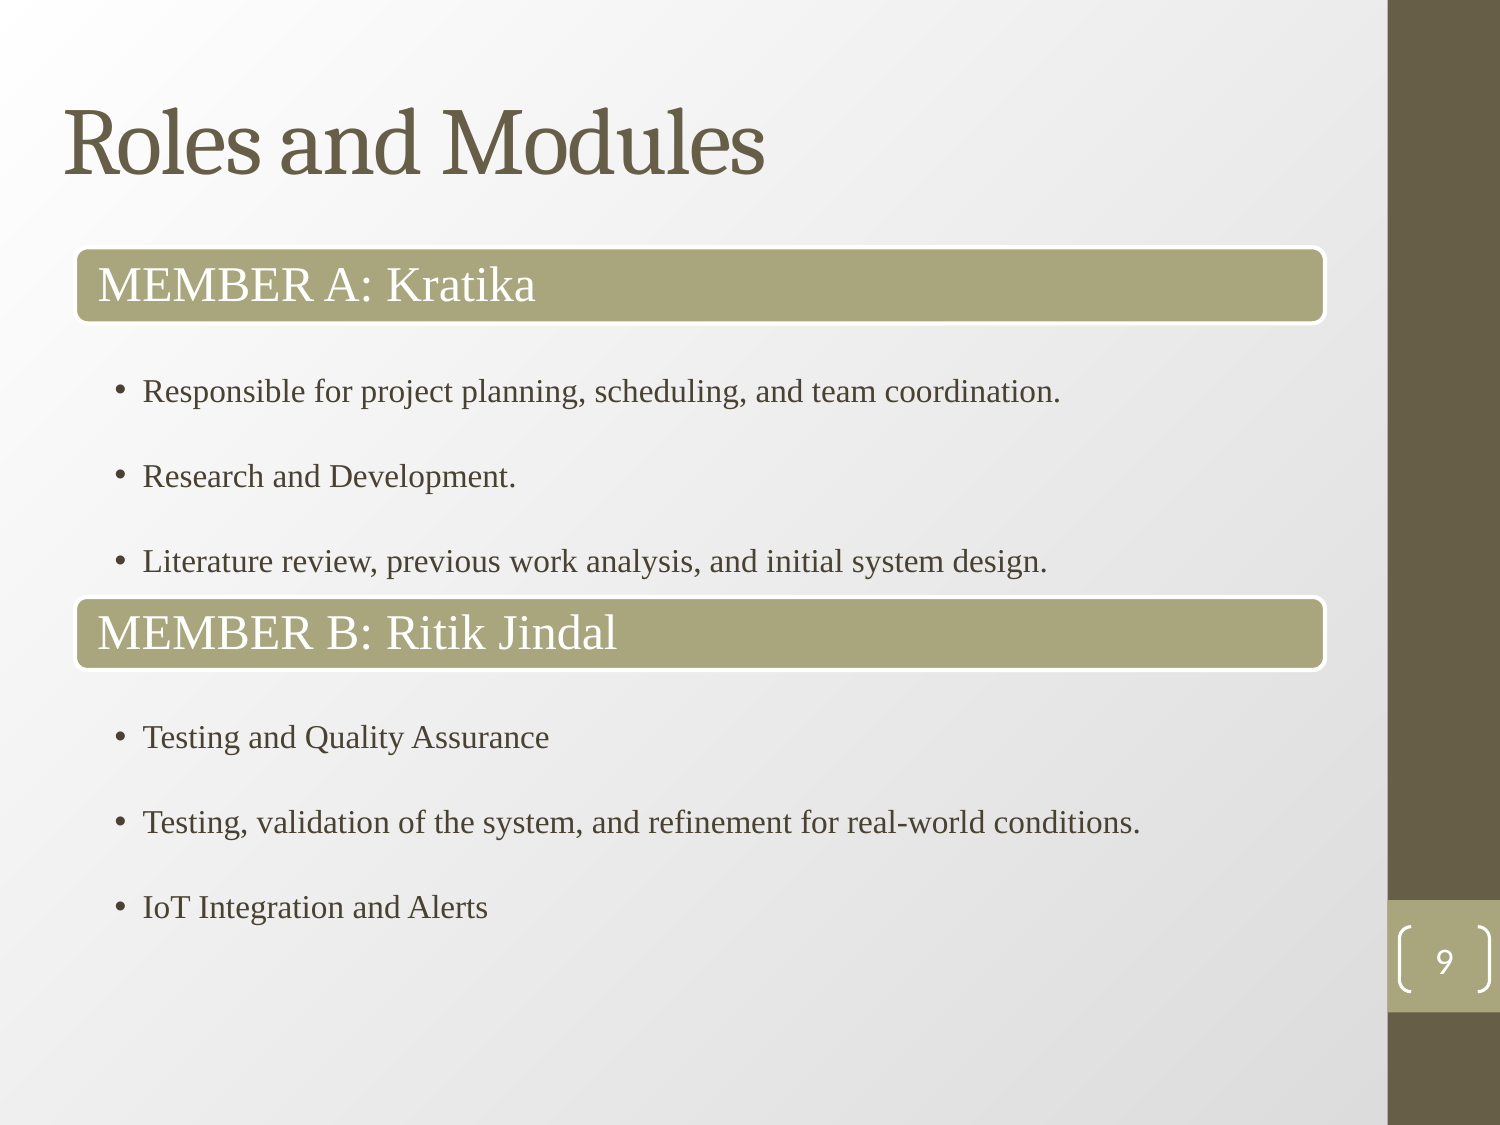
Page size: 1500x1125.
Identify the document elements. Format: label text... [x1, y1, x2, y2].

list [74, 246, 1326, 879]
slide_number 9 [1397, 925, 1492, 994]
title Roles and Modules [47, 41, 1298, 230]
